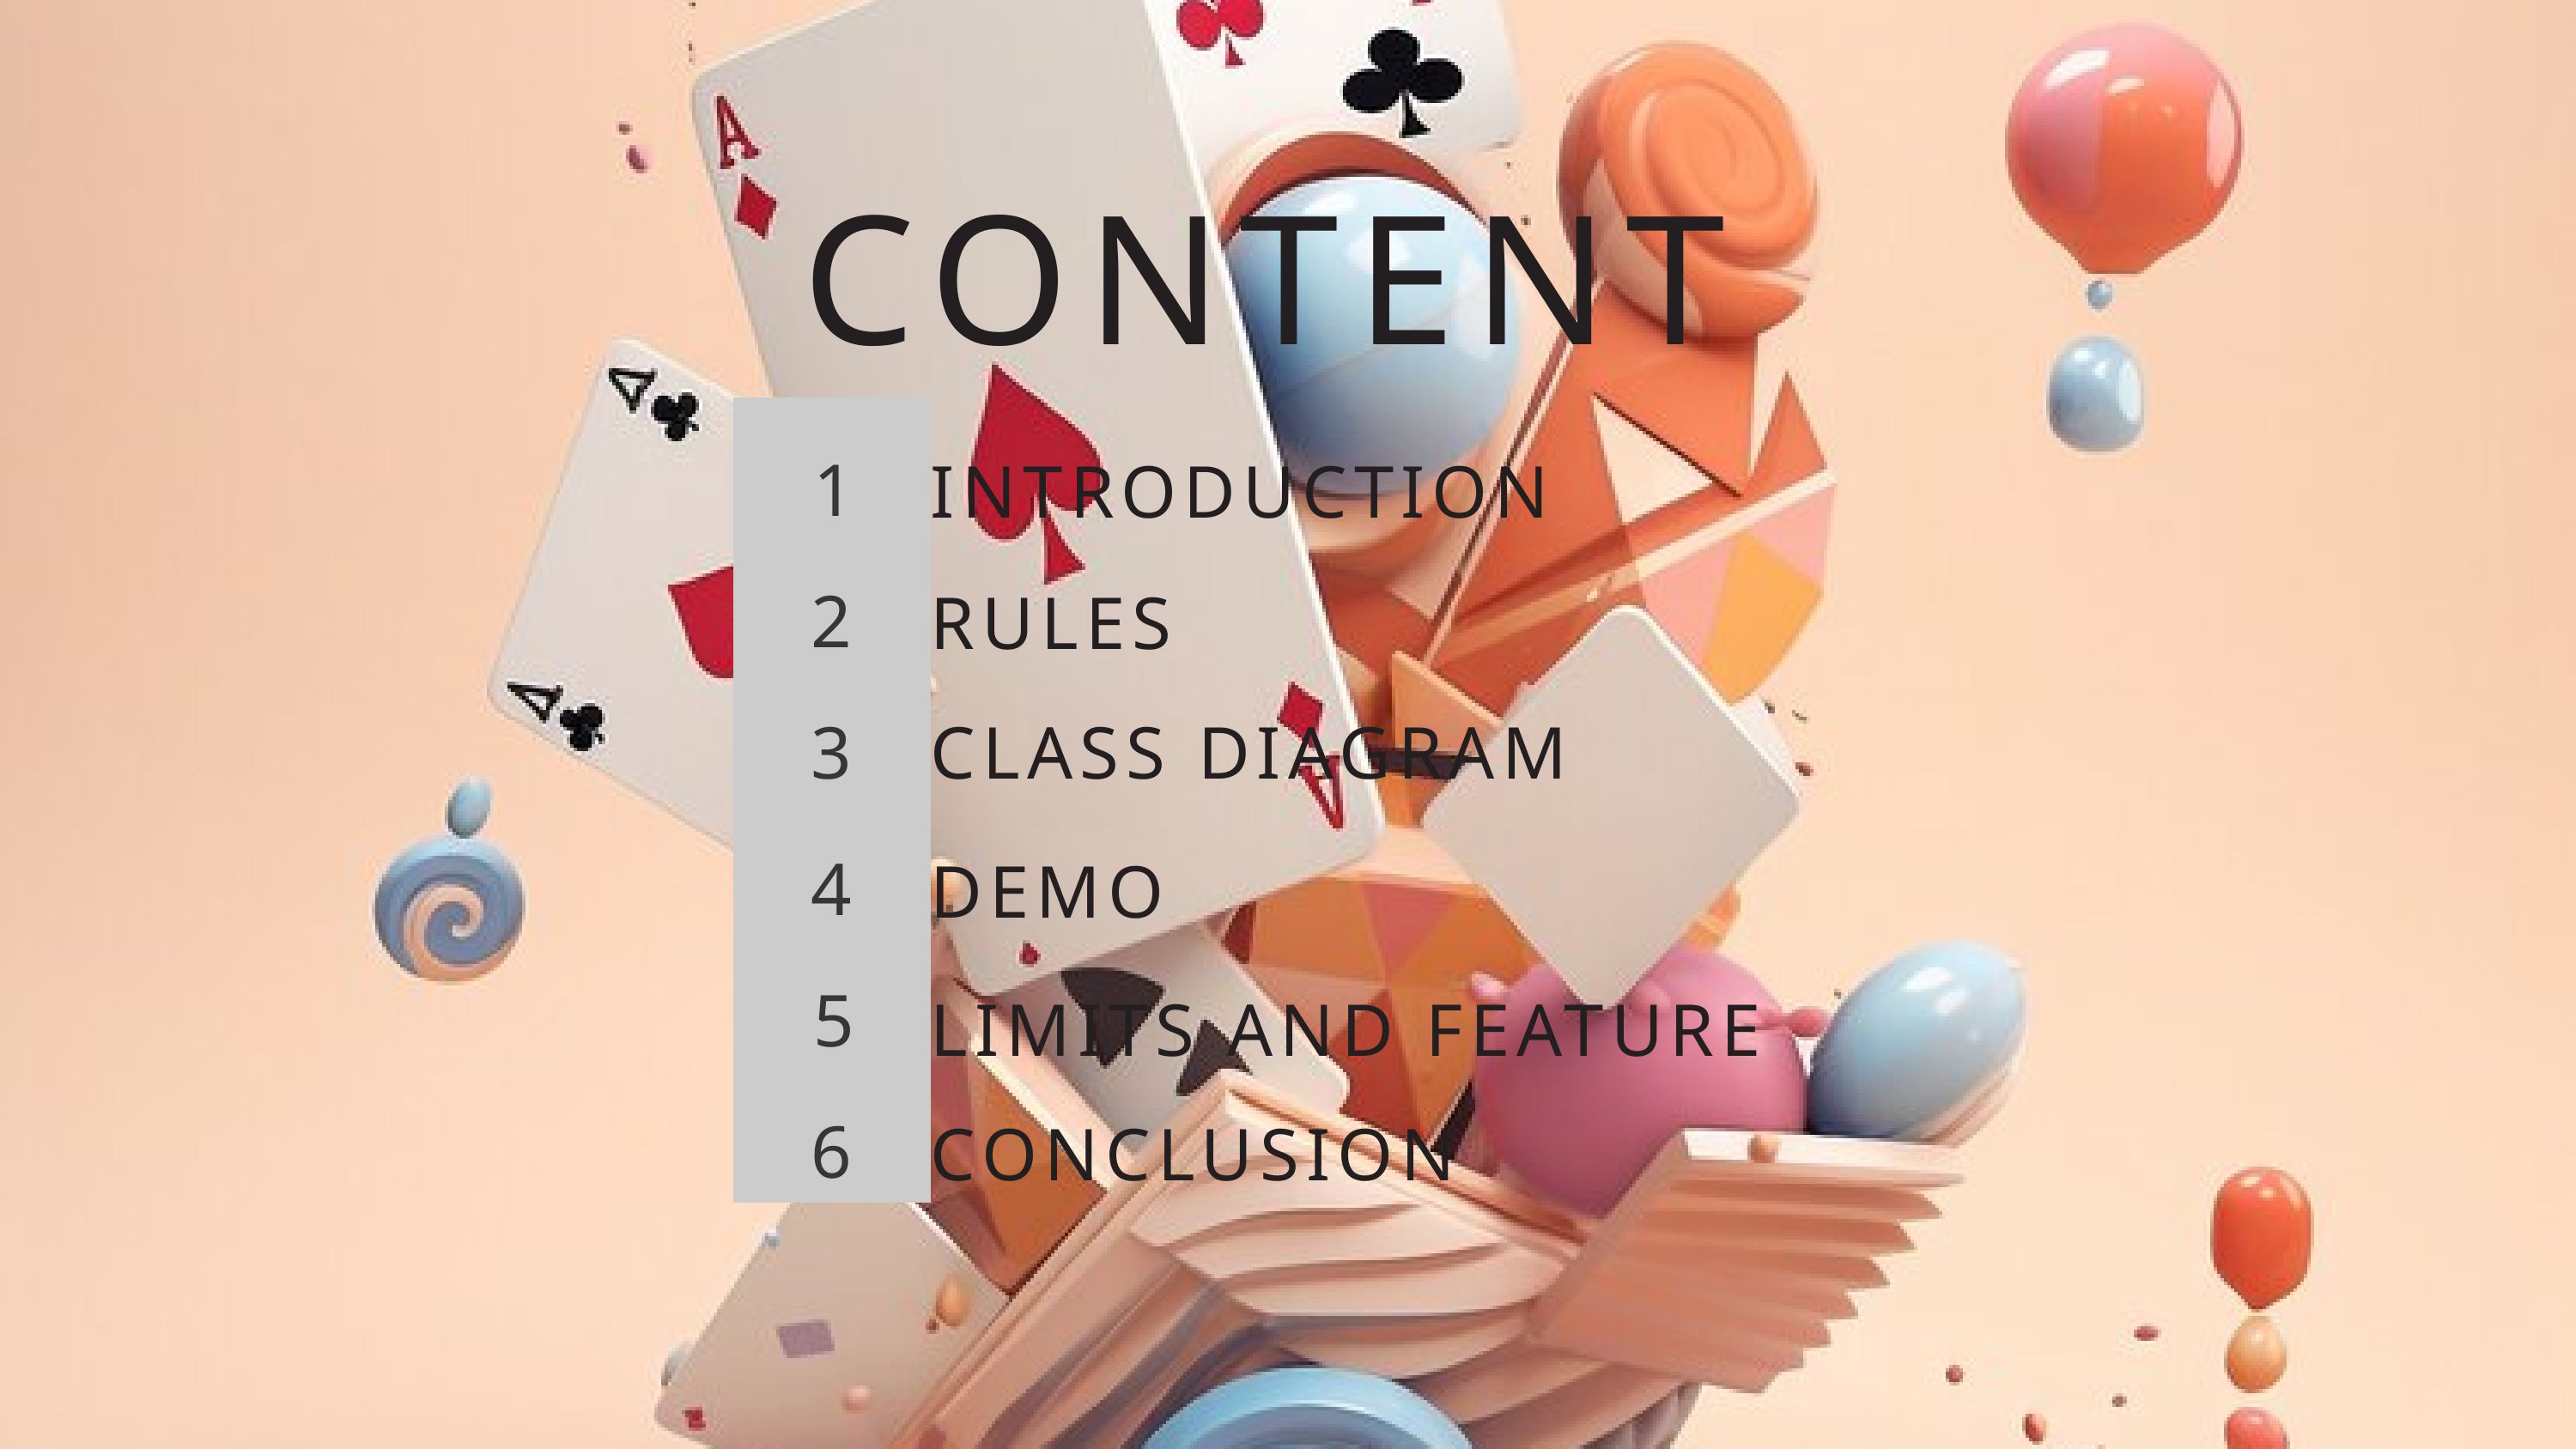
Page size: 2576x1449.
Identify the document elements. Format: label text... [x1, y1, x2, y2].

text_box DEMO [936, 833, 1787, 932]
text_box [0, 0, 2576, 1449]
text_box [732, 397, 932, 1203]
text_box CONCLUSION [936, 1096, 1506, 1196]
text_box INTRODUCTION [936, 433, 1747, 533]
text_box LIMITS AND FEATURE [936, 972, 2059, 1071]
text_box RULES [936, 565, 1787, 664]
text_box CLASS DIAGRAM [936, 694, 1747, 794]
text_box CONTENT [742, 133, 1787, 380]
